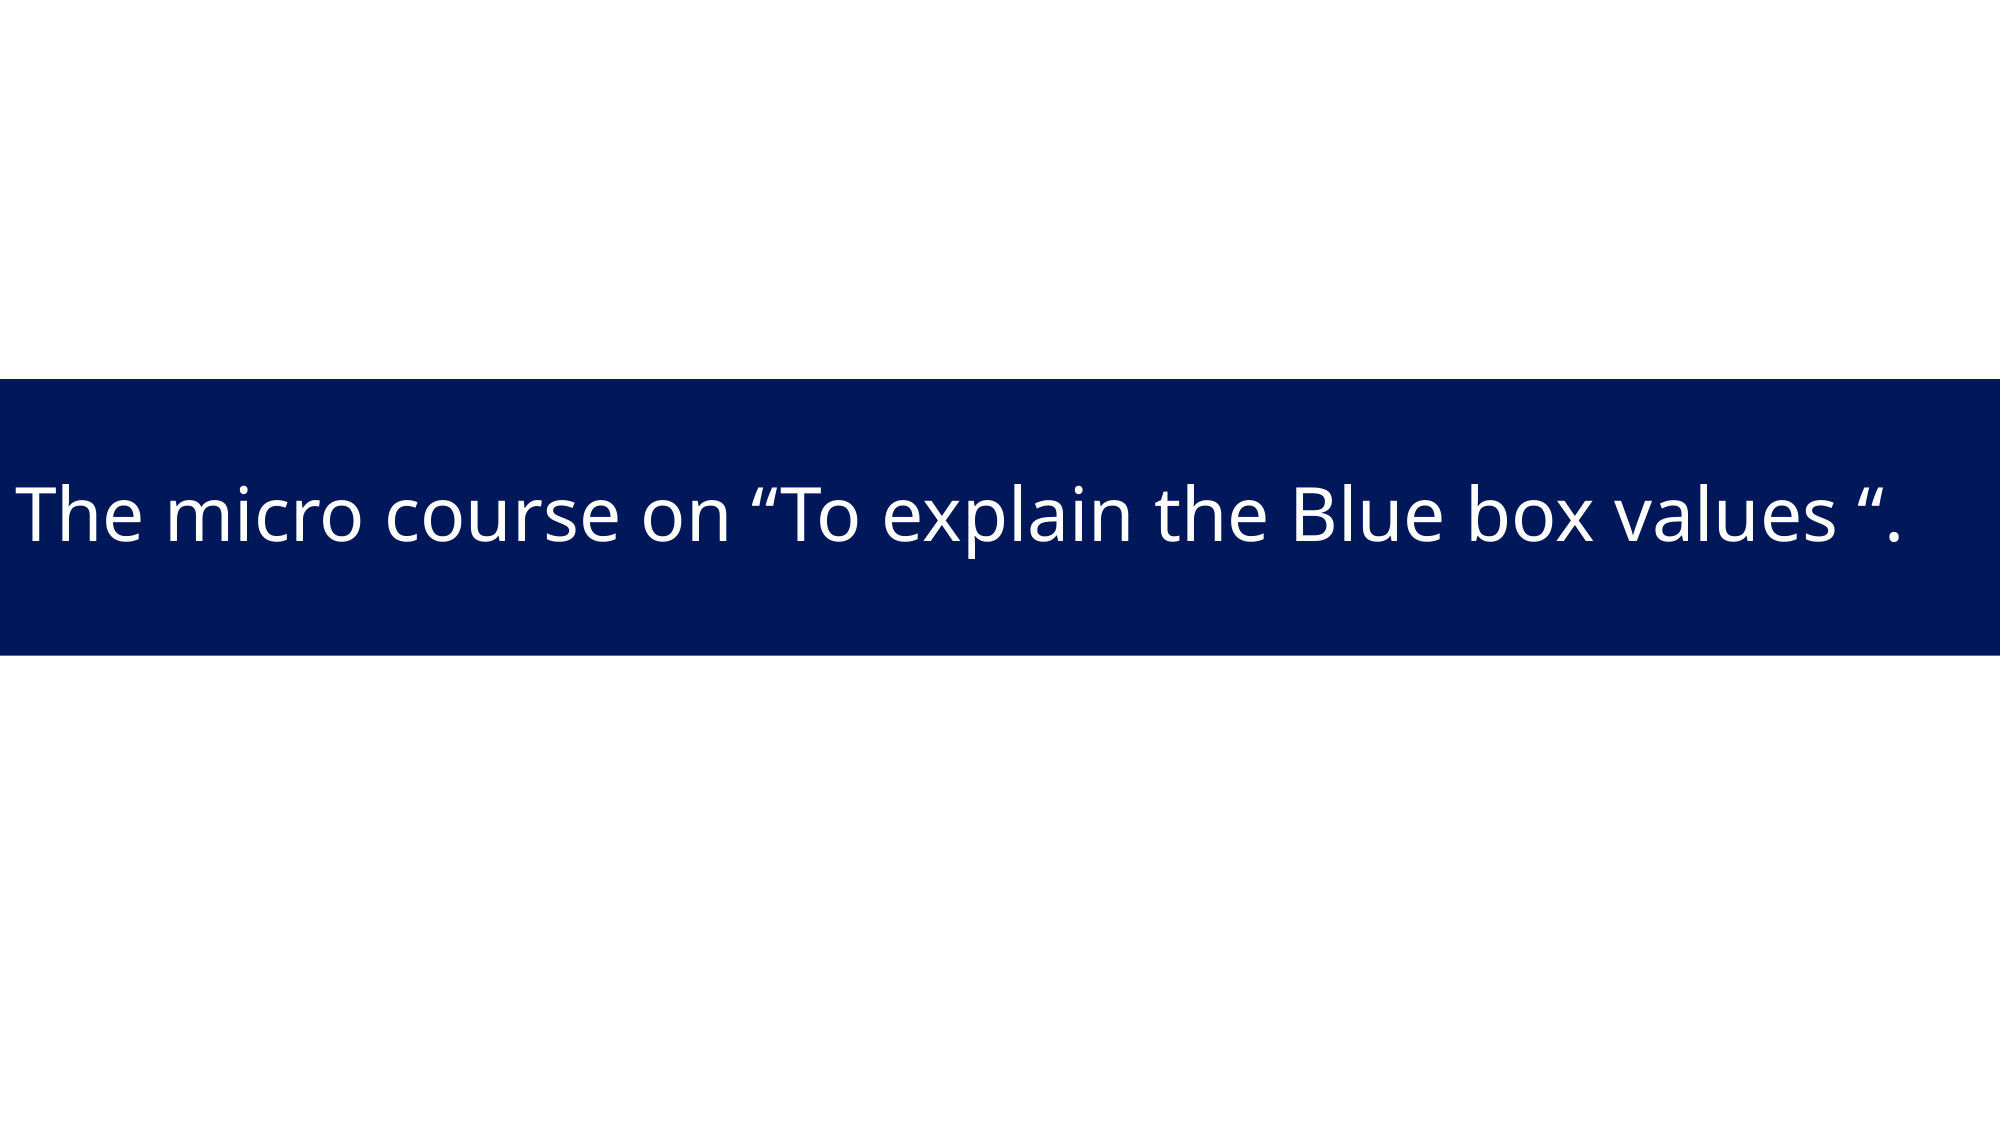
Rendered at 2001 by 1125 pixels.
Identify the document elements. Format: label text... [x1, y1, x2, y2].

title The micro course on “To explain the Blue box values “. [0, 379, 2000, 656]
